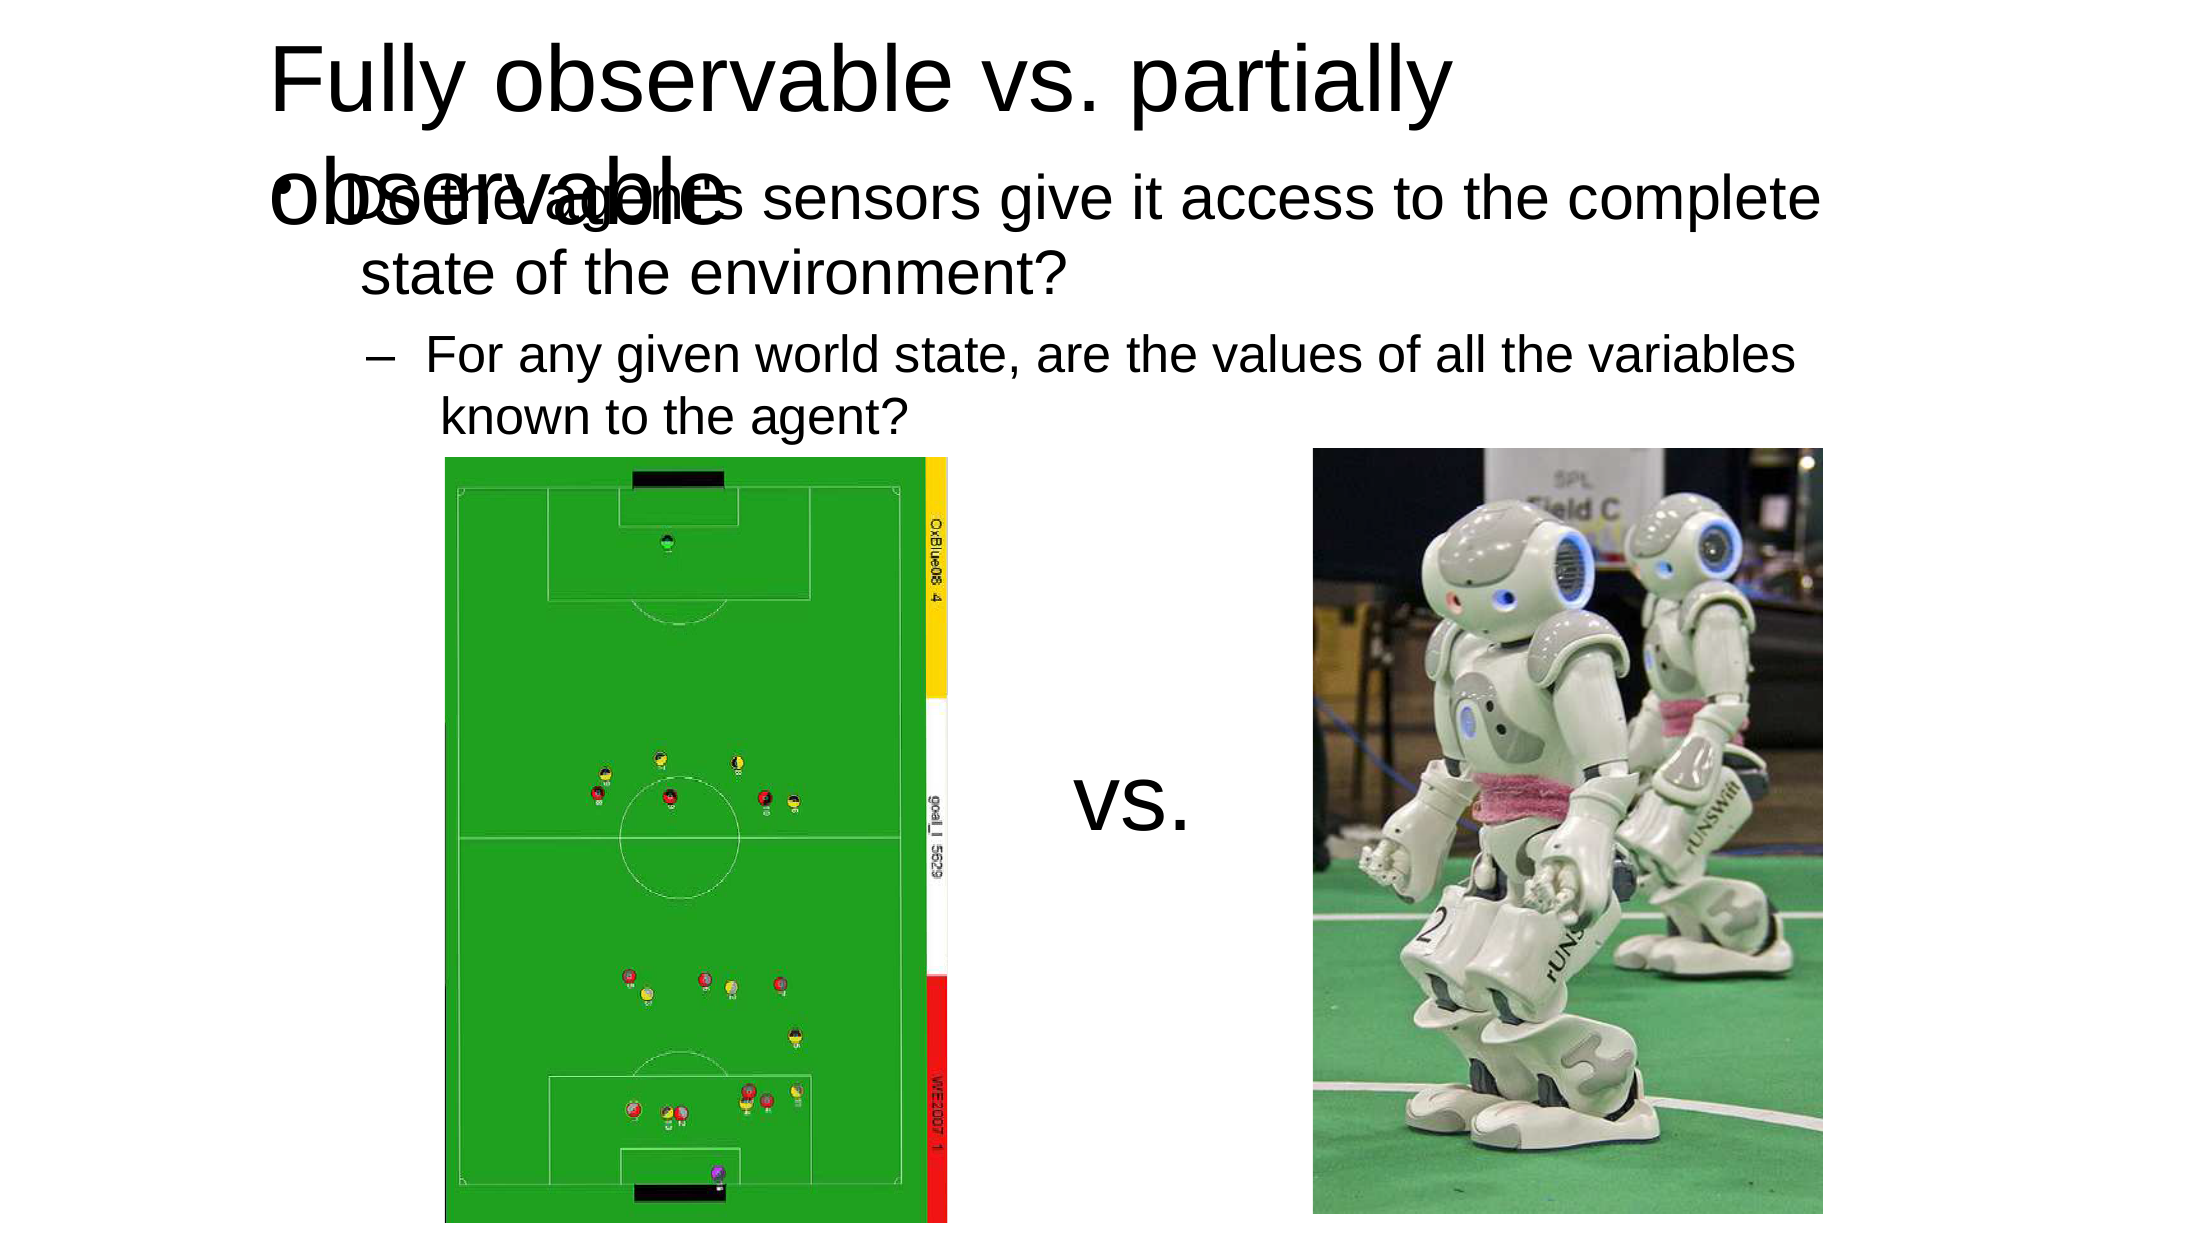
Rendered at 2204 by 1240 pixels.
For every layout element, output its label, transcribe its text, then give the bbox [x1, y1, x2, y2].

text_box Do the agent's sensors give it access to the complete state of the environment? – For any given world state, are the values of all the variables known to the agent? [269, 156, 1828, 446]
text_box [444, 457, 948, 1223]
title Fully observable vs. partially observable [265, 17, 1942, 244]
text_box [1312, 448, 1823, 1214]
text_box vs. [1070, 736, 1197, 850]
